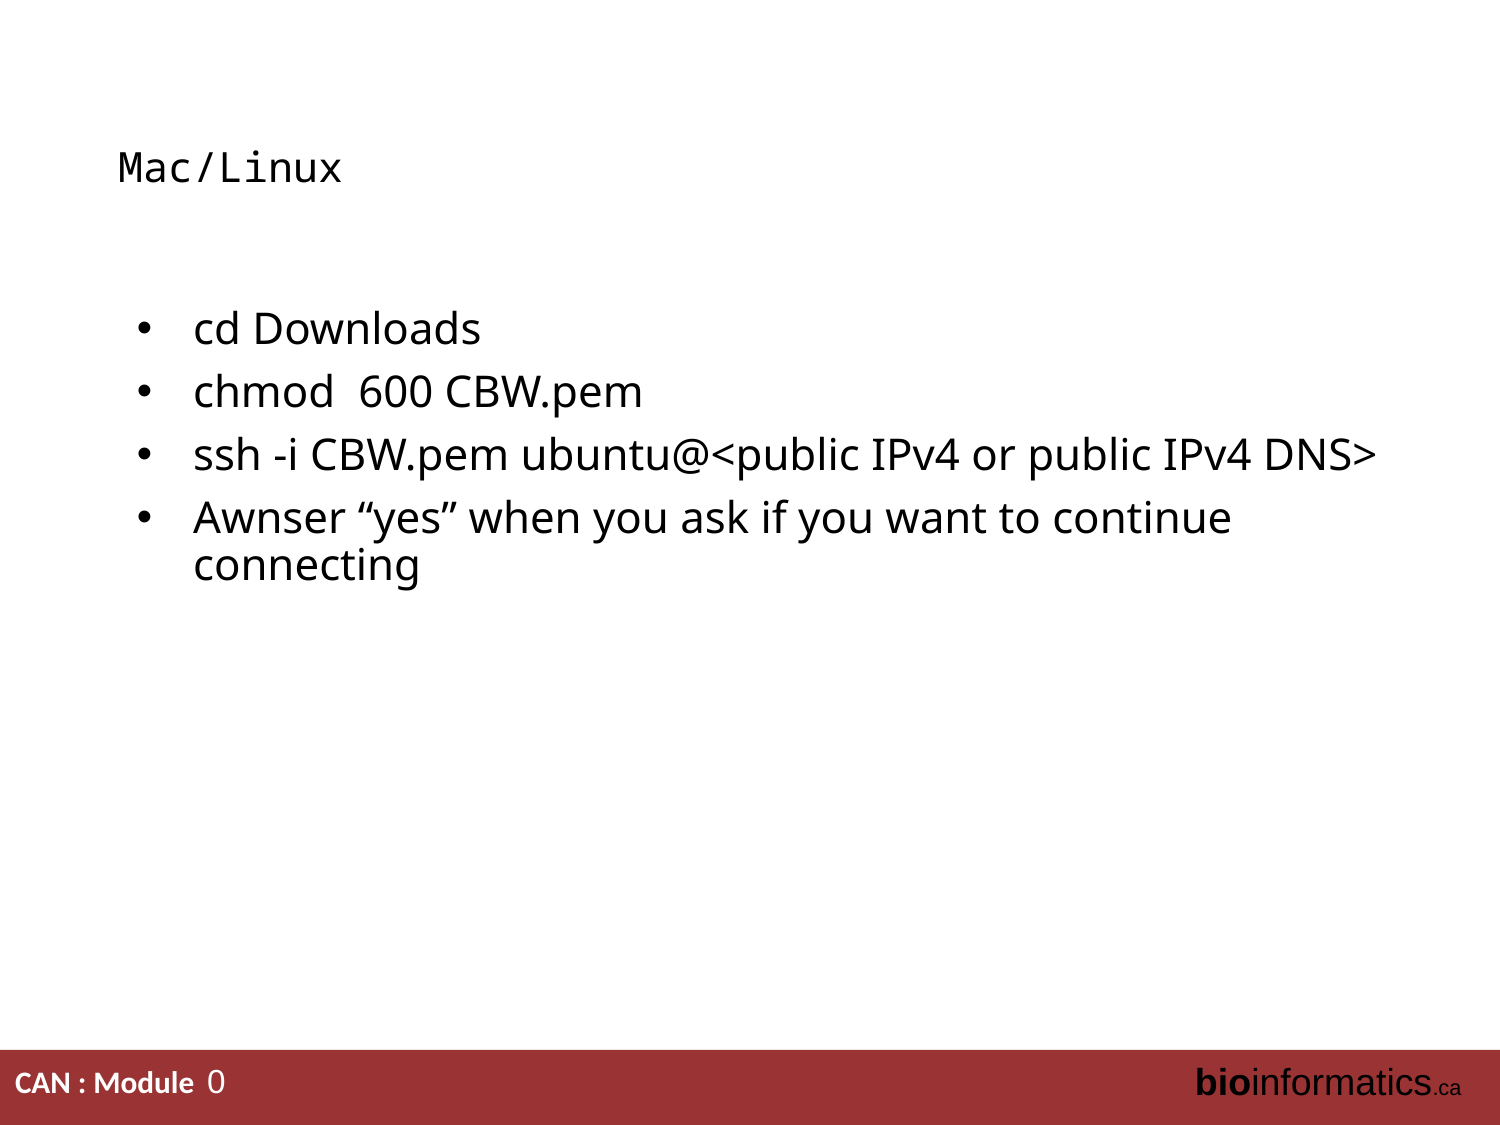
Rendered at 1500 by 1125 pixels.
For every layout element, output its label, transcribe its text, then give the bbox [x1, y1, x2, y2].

list cd Downloads chmod 600 CBW.pem ssh -i CBW.pem ubuntu@<public IPv4 or public IPv4 DNS> Awnser “yes” when you ask if you want to continue connecting [103, 299, 1397, 1014]
title Mac/Linux [103, 59, 1397, 278]
